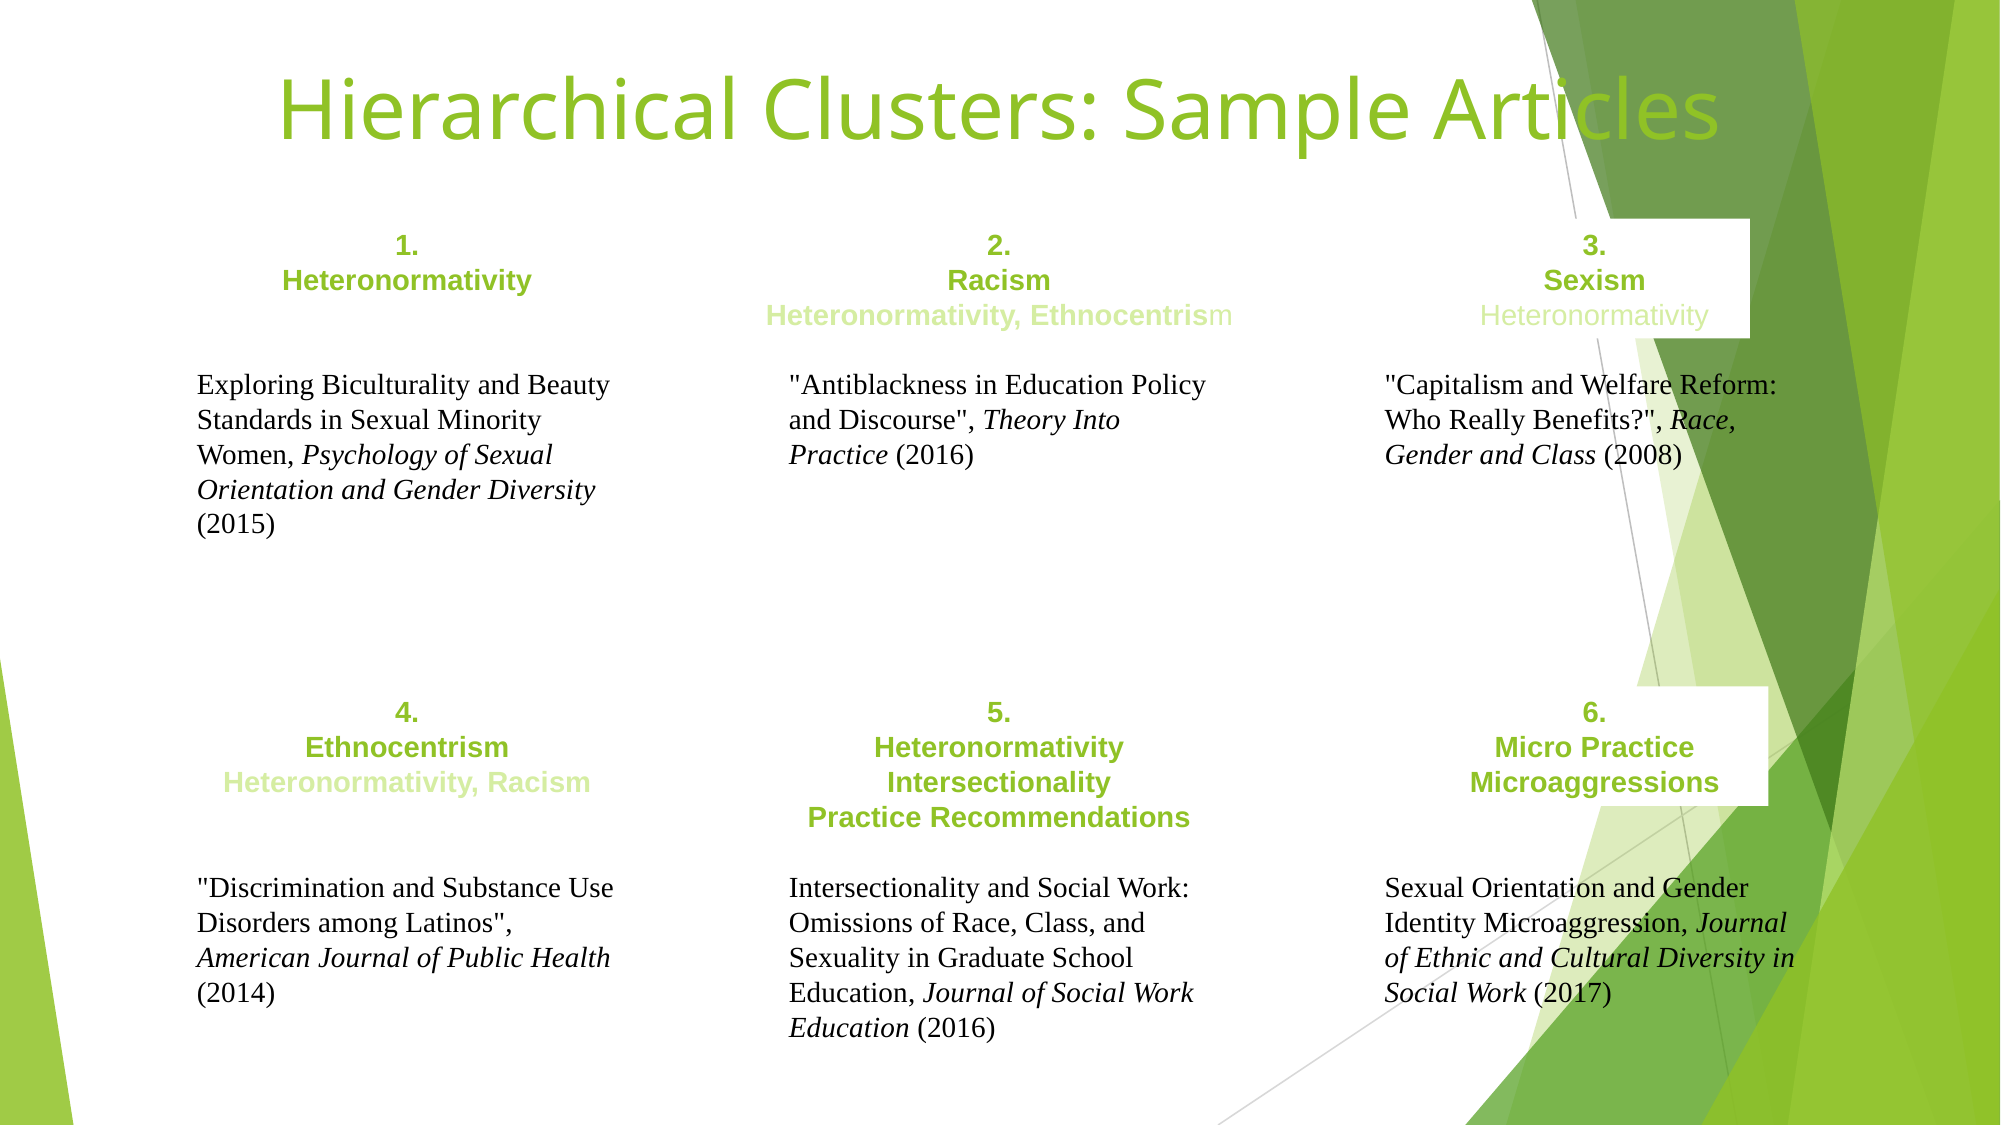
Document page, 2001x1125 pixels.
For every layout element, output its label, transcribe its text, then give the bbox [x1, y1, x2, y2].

text_box Intersectionality and Social Work: Omissions of Race, Class, and Sexuality in Graduate School Education, Journal of Social Work Education (2016) [774, 860, 1225, 1051]
text_box "Discrimination and Substance Use Disorders among Latinos", American Journal of Public Health (2014) [182, 860, 633, 1016]
text_box 6. Micro Practice Microaggressions [1421, 686, 1769, 806]
text_box Exploring Biculturality and Beauty Standards in Sexual Minority Women, Psychology of Sexual Orientation and Gender Diversity (2015) [182, 357, 633, 548]
text_box 3. Sexism Heteronormativity [1439, 218, 1750, 339]
title Hierarchical Clusters: Sample Articles [0, 34, 2000, 131]
text_box 5. Heteronormativity Intersectionality Practice Recommendations [742, 686, 1257, 841]
text_box "Capitalism and Welfare Reform: Who Really Benefits?", Race, Gender and Class (2008) [1369, 357, 1820, 478]
text_box Sexual Orientation and Gender Identity Microaggression, Journal of Ethnic and Cultural Diversity in Social Work (2017) [1369, 860, 1820, 1016]
text_box "Antiblackness in Education Policy and Discourse", Theory Into Practice (2016) [774, 357, 1225, 478]
text_box 1. Heteronormativity [255, 218, 560, 304]
text_box 2. Racism Heteronormativity, Ethnocentrism [744, 218, 1254, 339]
text_box 4. Ethnocentrism Heteronormativity, Racism [181, 686, 634, 806]
